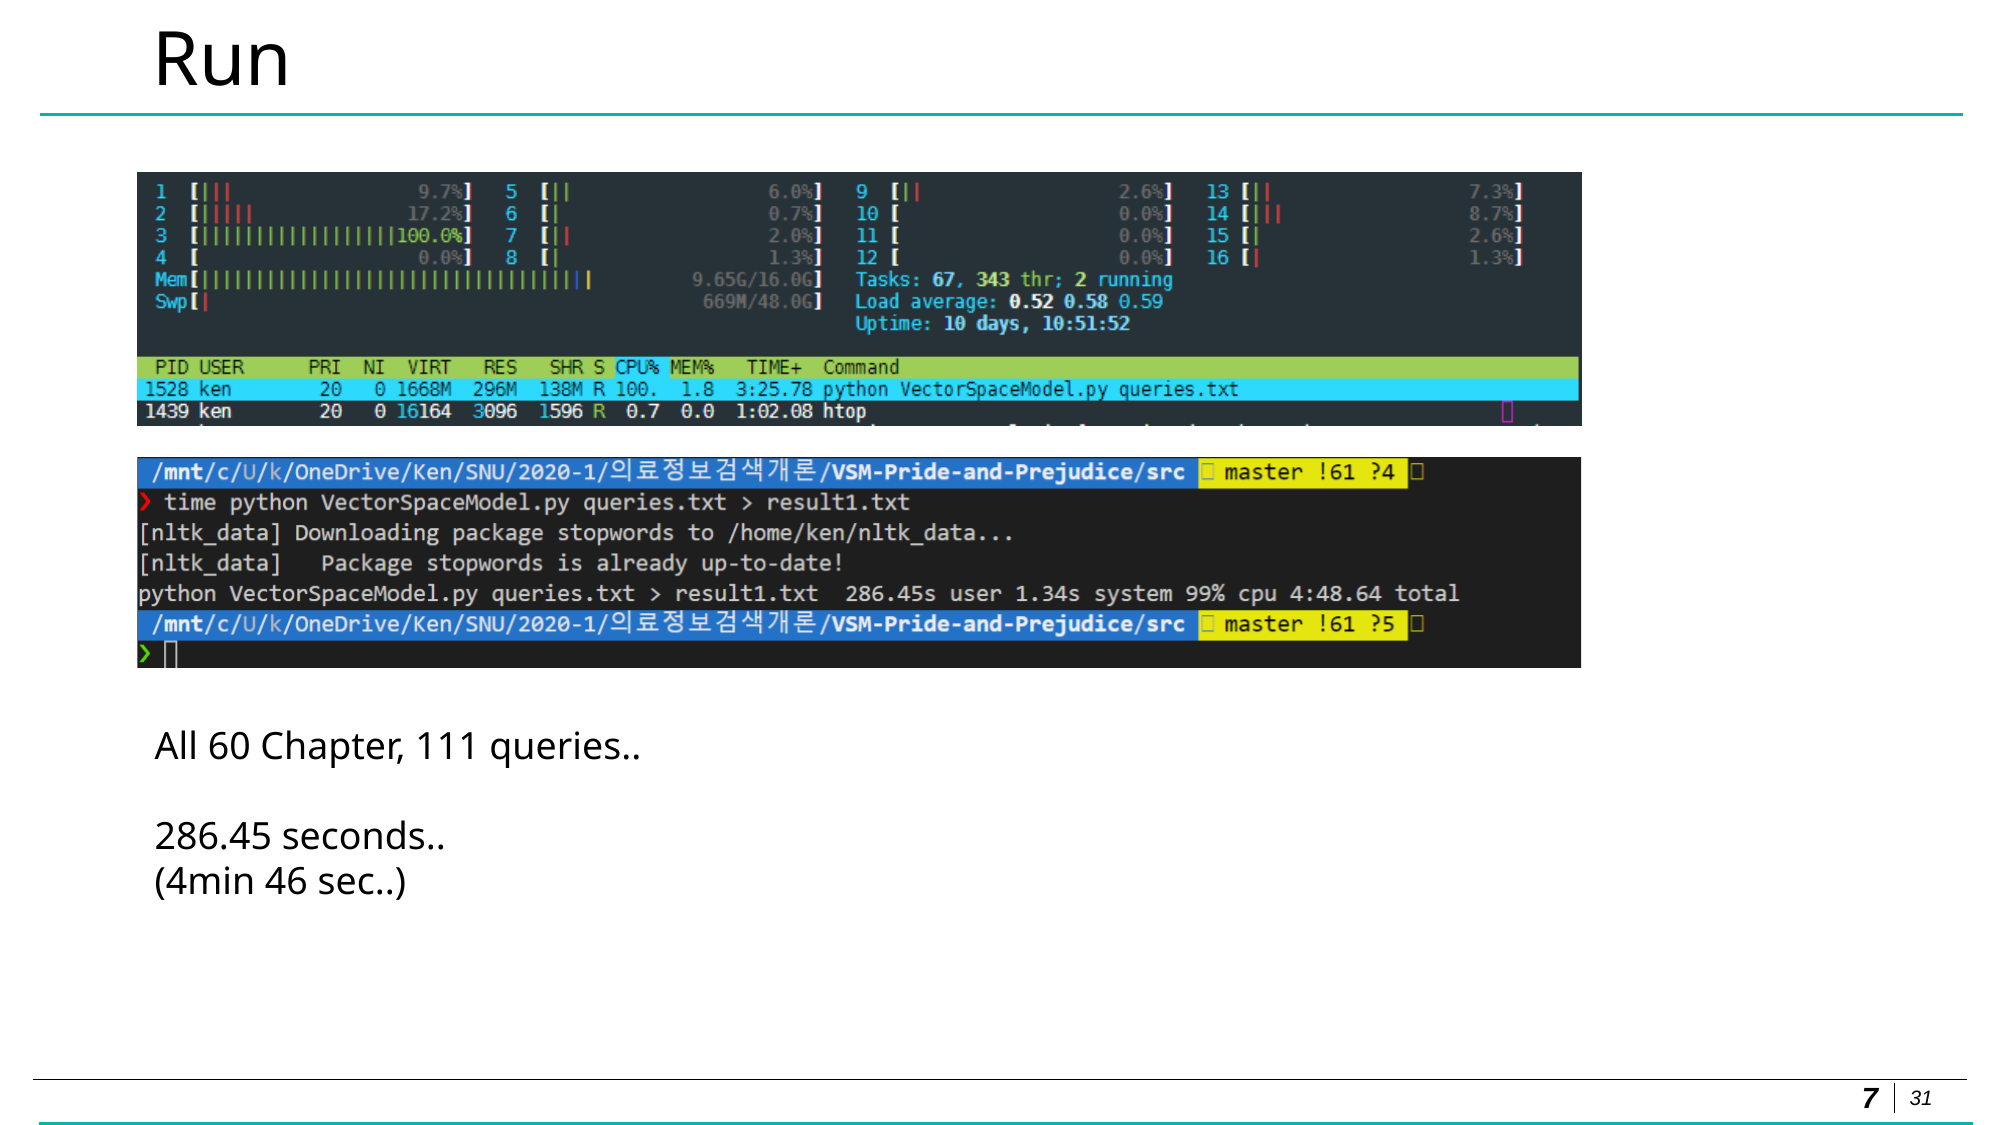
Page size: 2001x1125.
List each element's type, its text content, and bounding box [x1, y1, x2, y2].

picture [137, 457, 1582, 668]
title Run [137, 36, 1863, 87]
picture [137, 172, 1582, 426]
text_box All 60 Chapter, 111 queries.. 286.45 seconds.. (4min 46 sec..) [139, 714, 657, 910]
